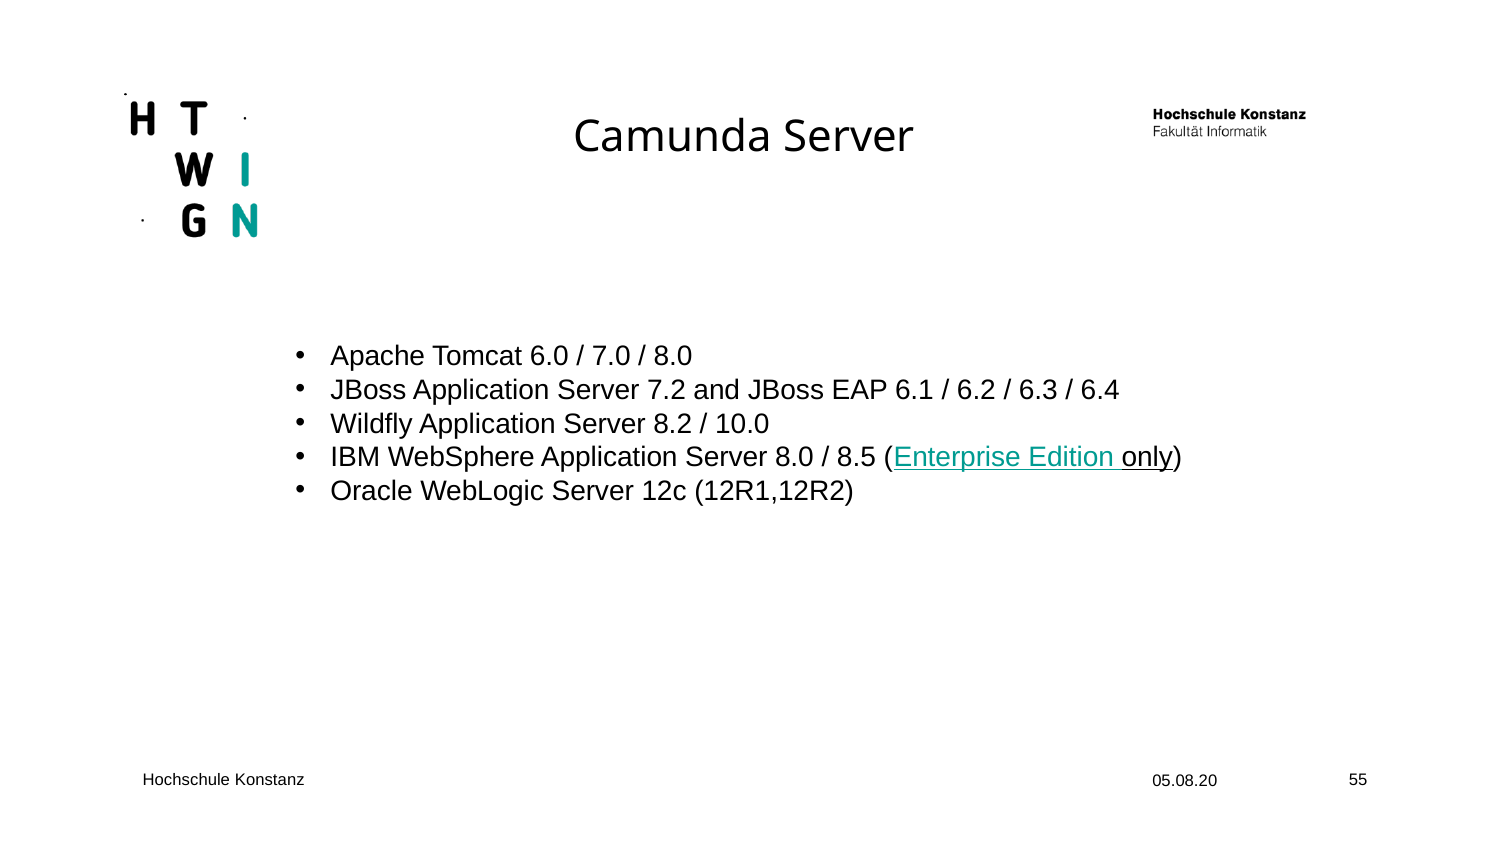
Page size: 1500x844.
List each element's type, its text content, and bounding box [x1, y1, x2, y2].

list Camunda Server [243, 100, 1257, 171]
picture [91, 67, 296, 271]
picture [1102, 67, 1462, 273]
list Apache Tomcat 6.0 / 7.0 / 8.0 JBoss Application Server 7.2 and JBoss EAP 6.1 / 6.2 / 6.3 / 6.4 Wildfly Application Server 8.2 / 10.0 IBM WebSphere Application Server 8.0 / 8.5 (Enterprise Edition only) Oracle WebLogic Server 12c (12R1,12R2) [284, 178, 1216, 665]
